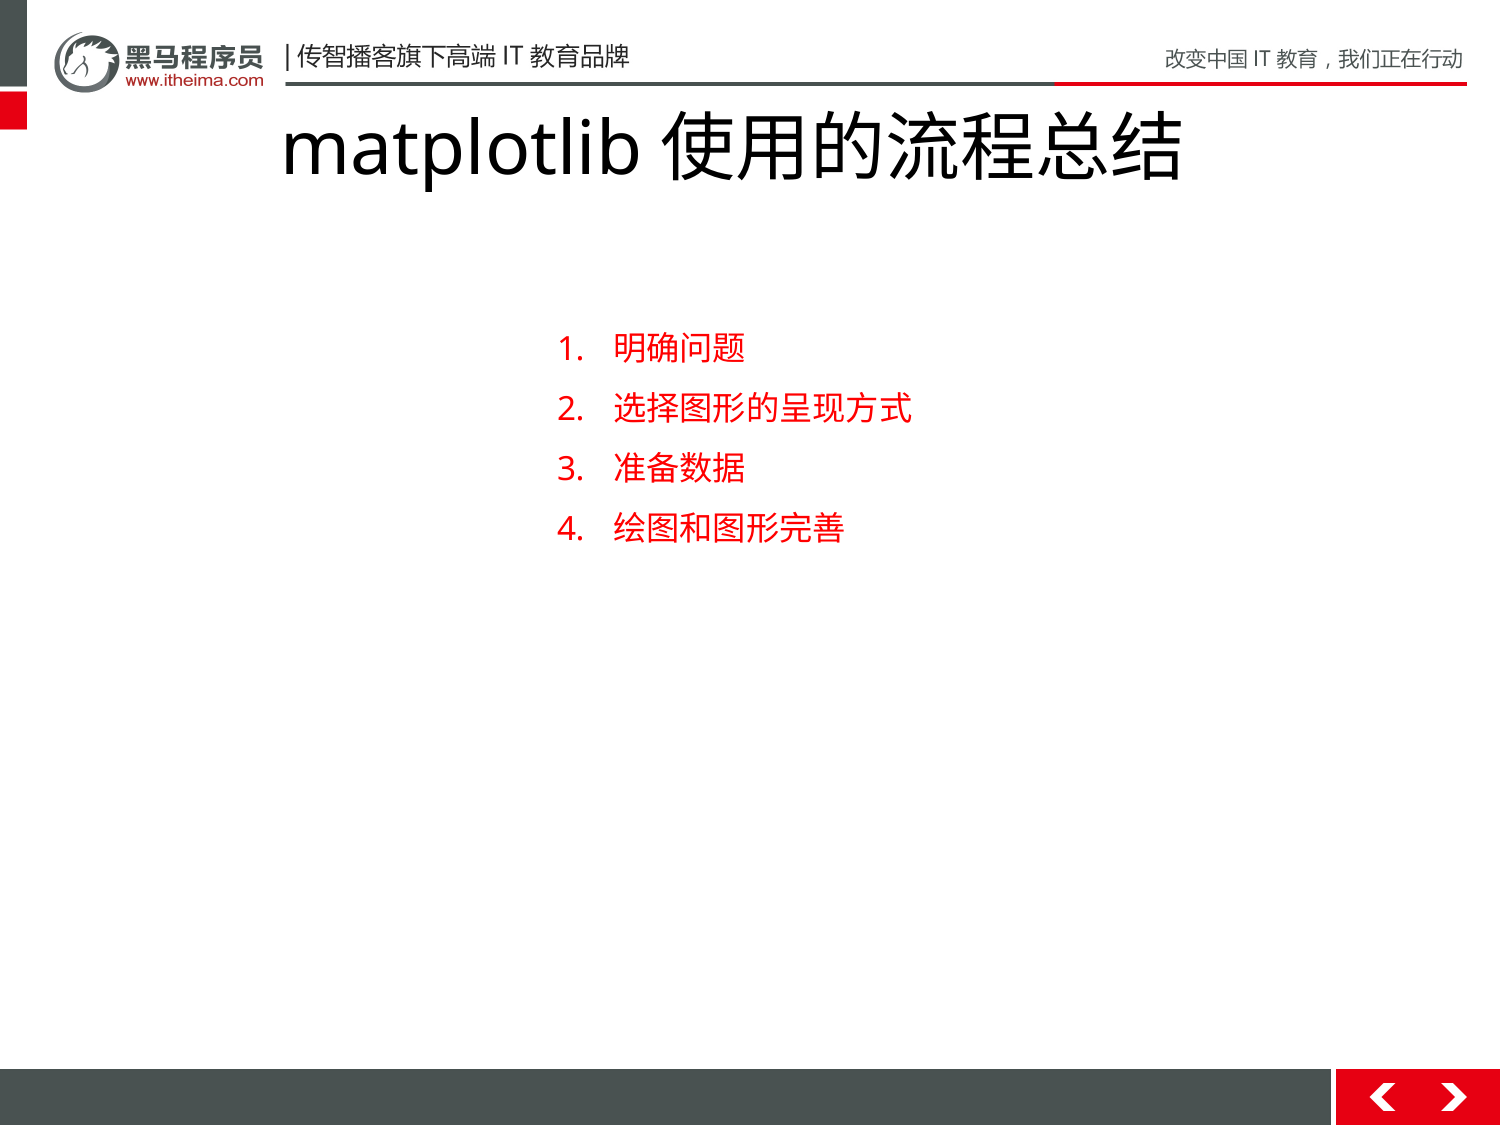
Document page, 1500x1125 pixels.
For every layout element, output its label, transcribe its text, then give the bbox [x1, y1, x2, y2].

text_box 明确问题 选择图形的呈现方式 准备数据 绘图和图形完善 [467, 299, 961, 555]
picture [0, 0, 1500, 1125]
title matplotlib使用的流程总结 [145, 92, 1321, 198]
